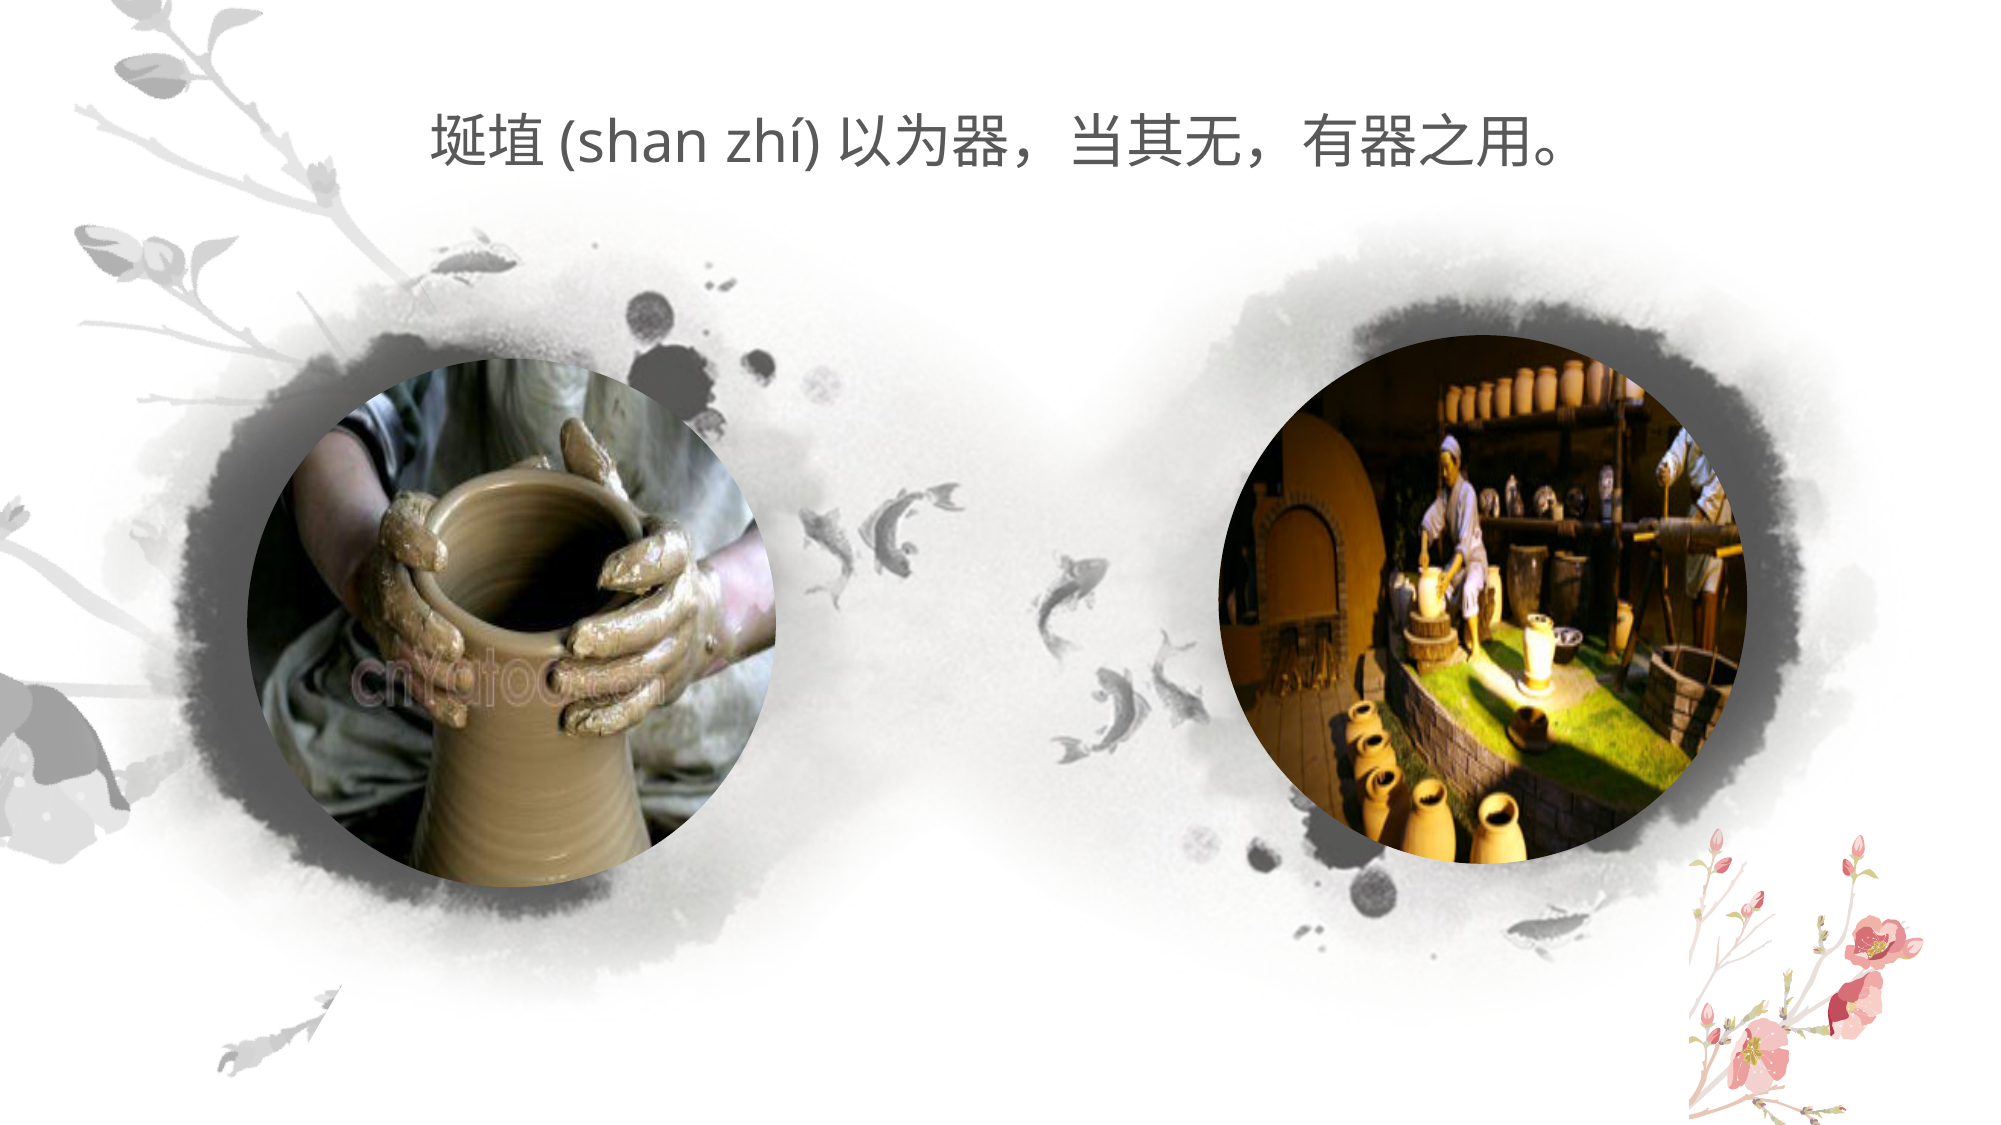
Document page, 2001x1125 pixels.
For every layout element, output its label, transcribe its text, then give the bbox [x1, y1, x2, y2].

text_box 埏埴(shan zhí)以为器，当其无，有器之用。 [524, 97, 1586, 182]
picture [0, 20, 1951, 1125]
